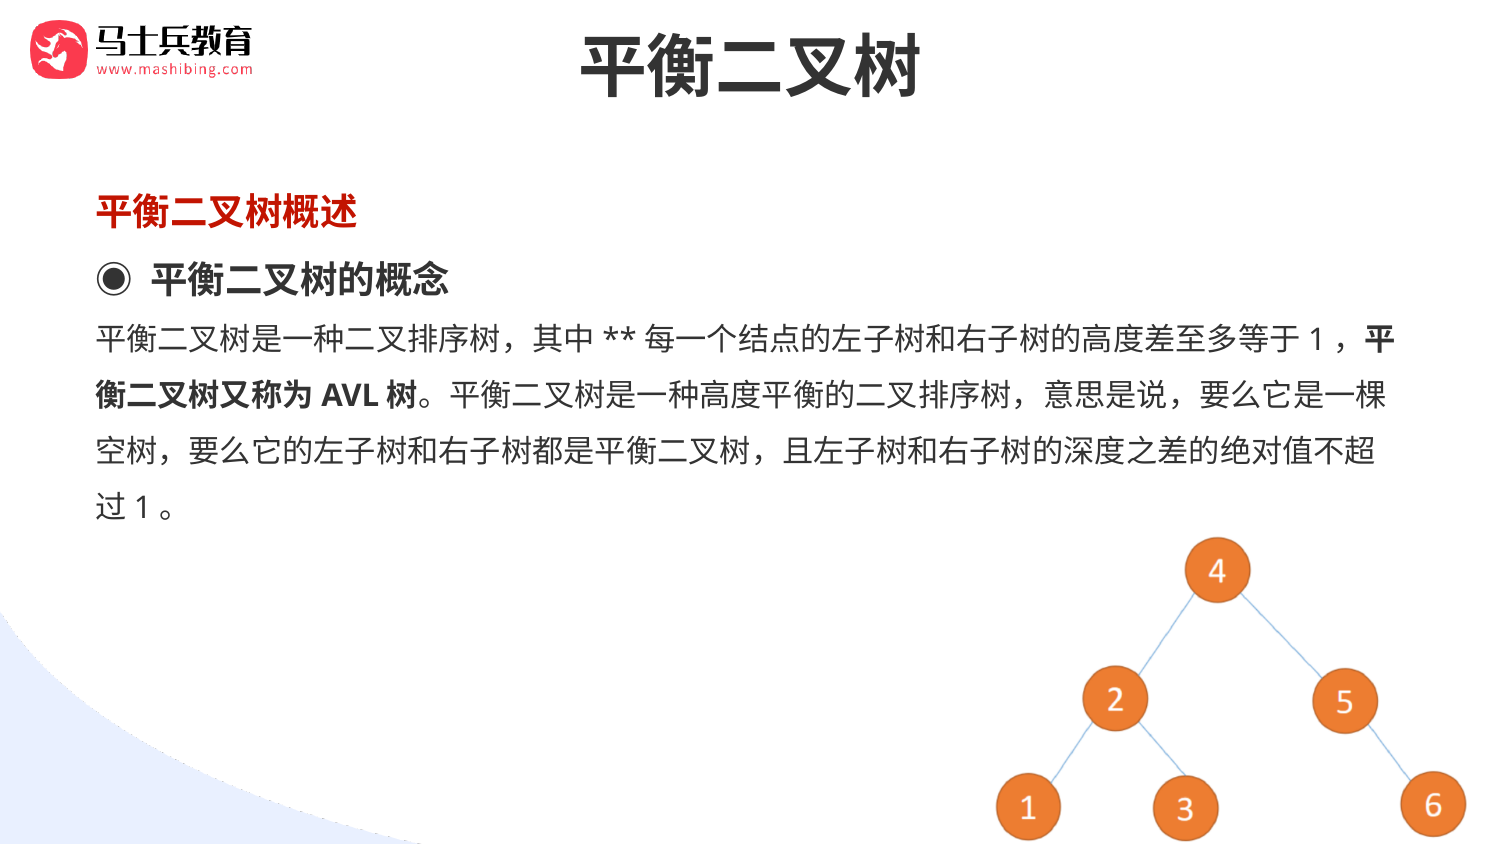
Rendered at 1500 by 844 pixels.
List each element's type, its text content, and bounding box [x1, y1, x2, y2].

picture [30, 20, 252, 79]
picture [0, 535, 1500, 844]
text_box 平衡二叉树 [403, 0, 1097, 128]
text_box 平衡二叉树概述 ◉ 平衡二叉树的概念 平衡二叉树是一种二叉排序树，其中**每一个结点的左子树和右子树的高度差至多等于1，平衡二叉树又称为AVL树。平衡二叉树是一种高度平衡的二叉排序树，意思是说，要么它是一棵空树，要么它的左子树和右子树都是平衡二叉树，且左子树和右子树的深度之差的绝对值不超过1。 [80, 128, 1414, 610]
